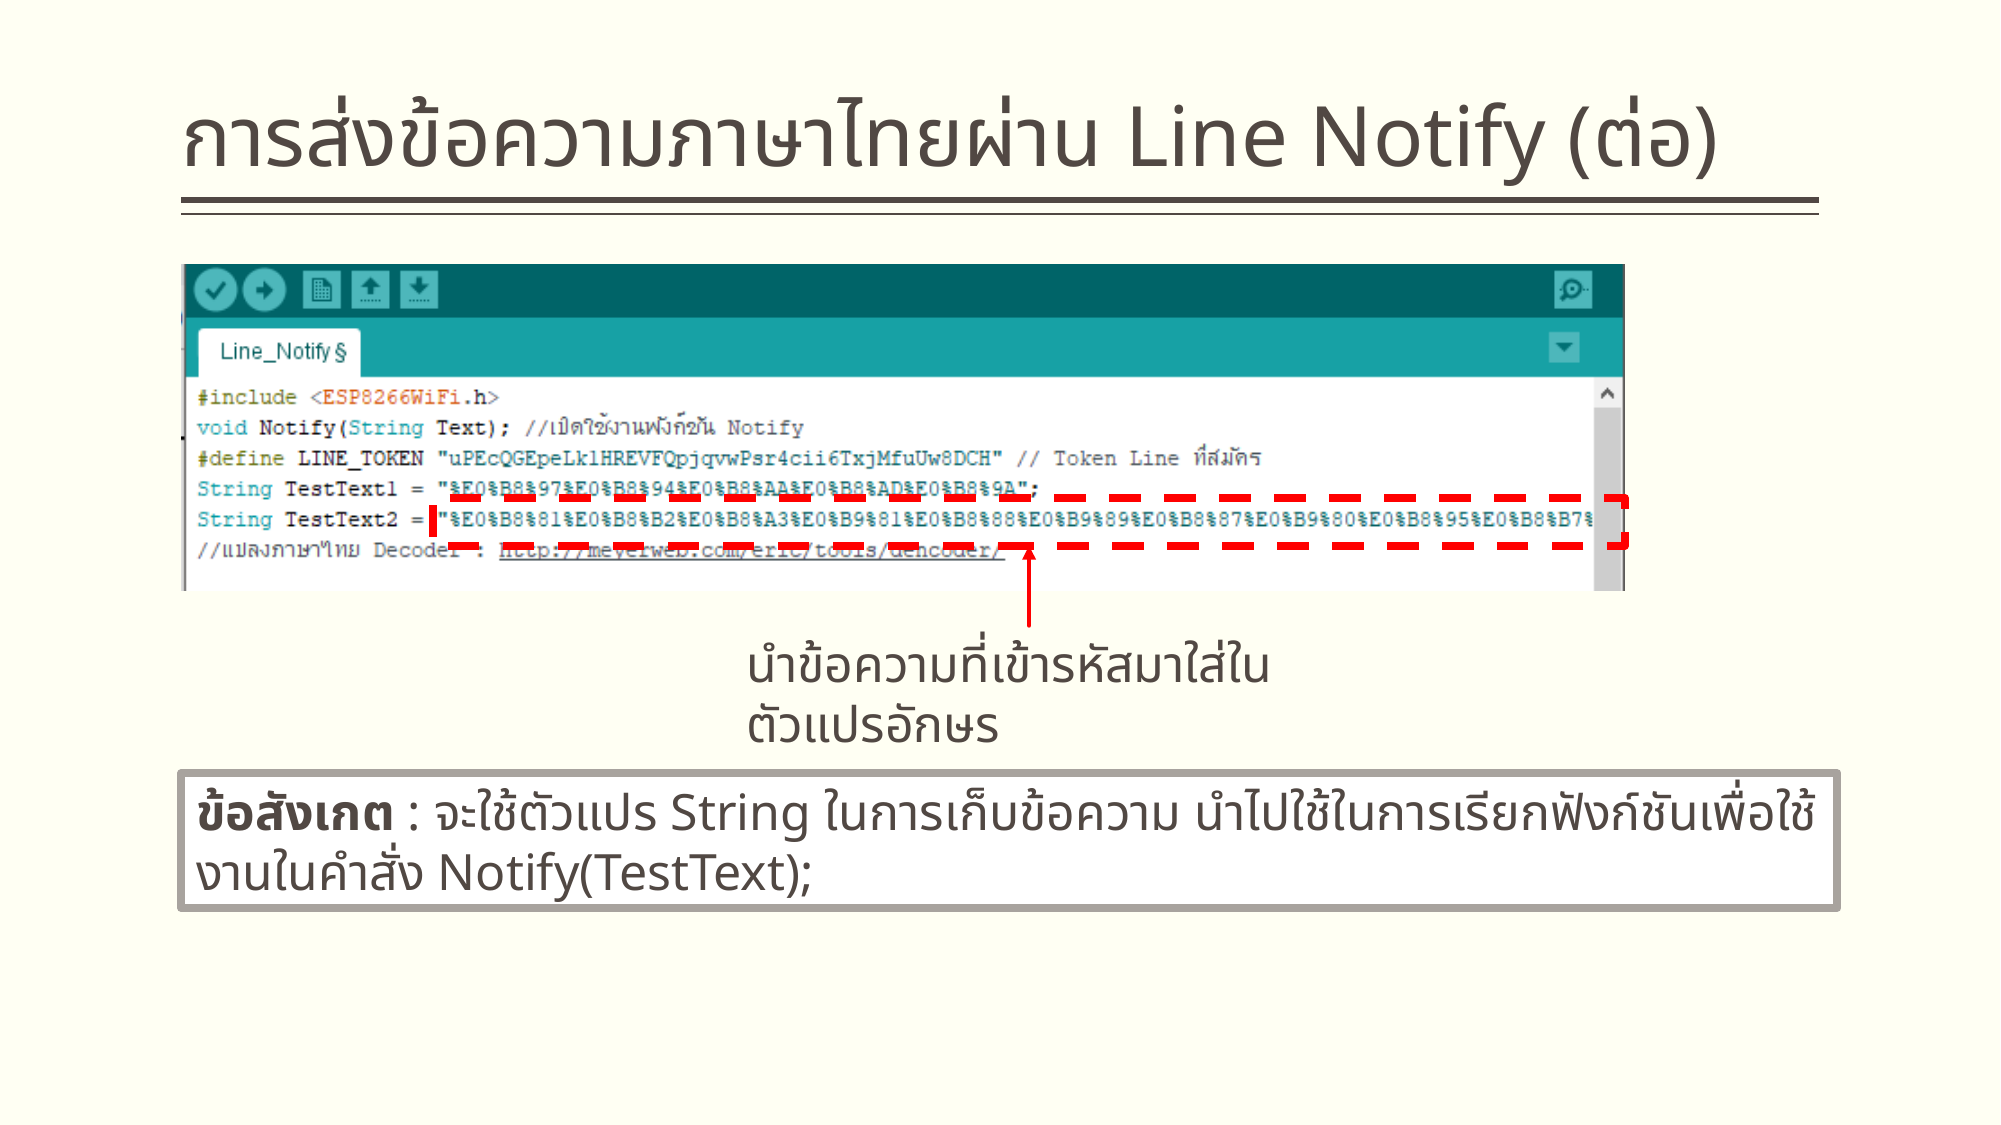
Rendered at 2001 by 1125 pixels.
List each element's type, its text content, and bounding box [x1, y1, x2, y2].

title การส่งข้อความภาษาไทยผ่าน Line Notify (ต่อ) [181, 12, 1819, 193]
text_box ข้อสังเกต : จะใช้ตัวแปร String ในการเก็บข้อความ นำไปใช้ในการเรียกฟังก์ชันเพื่อใช้งานในคำสั่ง Notify(TestText); [177, 769, 1841, 912]
text_box นำข้อความที่เข้ารหัสมาใส่ในตัวแปรอักษร [731, 625, 1327, 761]
picture [181, 264, 1625, 591]
